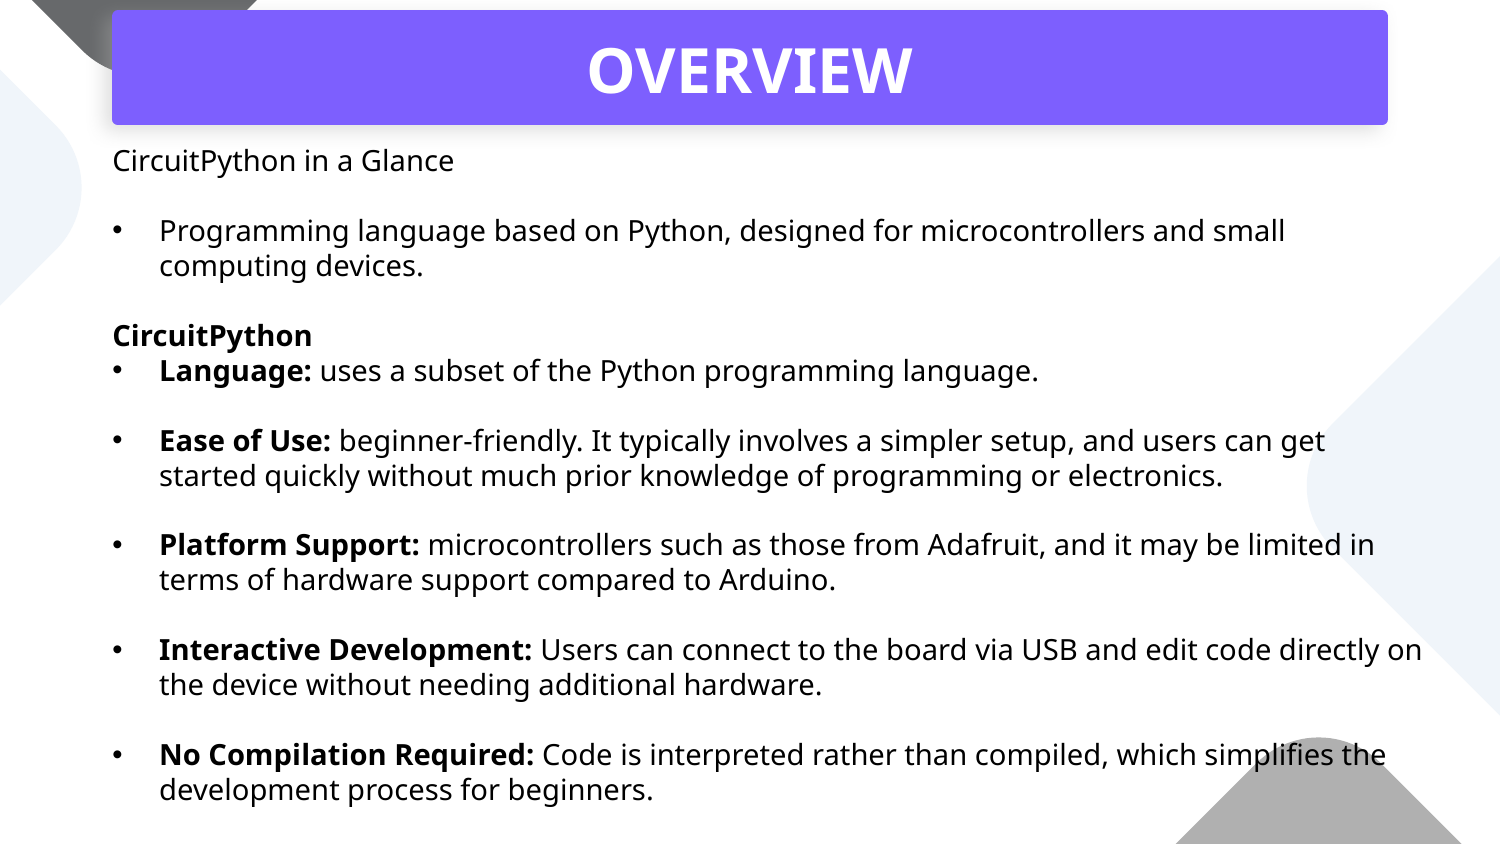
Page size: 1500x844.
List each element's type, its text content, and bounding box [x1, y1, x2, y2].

text_box CircuitPython in a Glance Programming language based on Python, designed for microcontrollers and small computing devices. CircuitPython Language: uses a subset of the Python programming language. Ease of Use: beginner-friendly. It typically involves a simpler setup, and users can get started quickly without much prior knowledge of programming or electronics. Platform Support: microcontrollers such as those from Adafruit, and it may be limited in terms of hardware support compared to Arduino. Interactive Development: Users can connect to the board via USB and edit code directly on the device without needing additional hardware. No Compilation Required: Code is interpreted rather than compiled, which simplifies the development process for beginners. [97, 134, 1444, 814]
title OVERVIEW [112, 10, 1388, 125]
